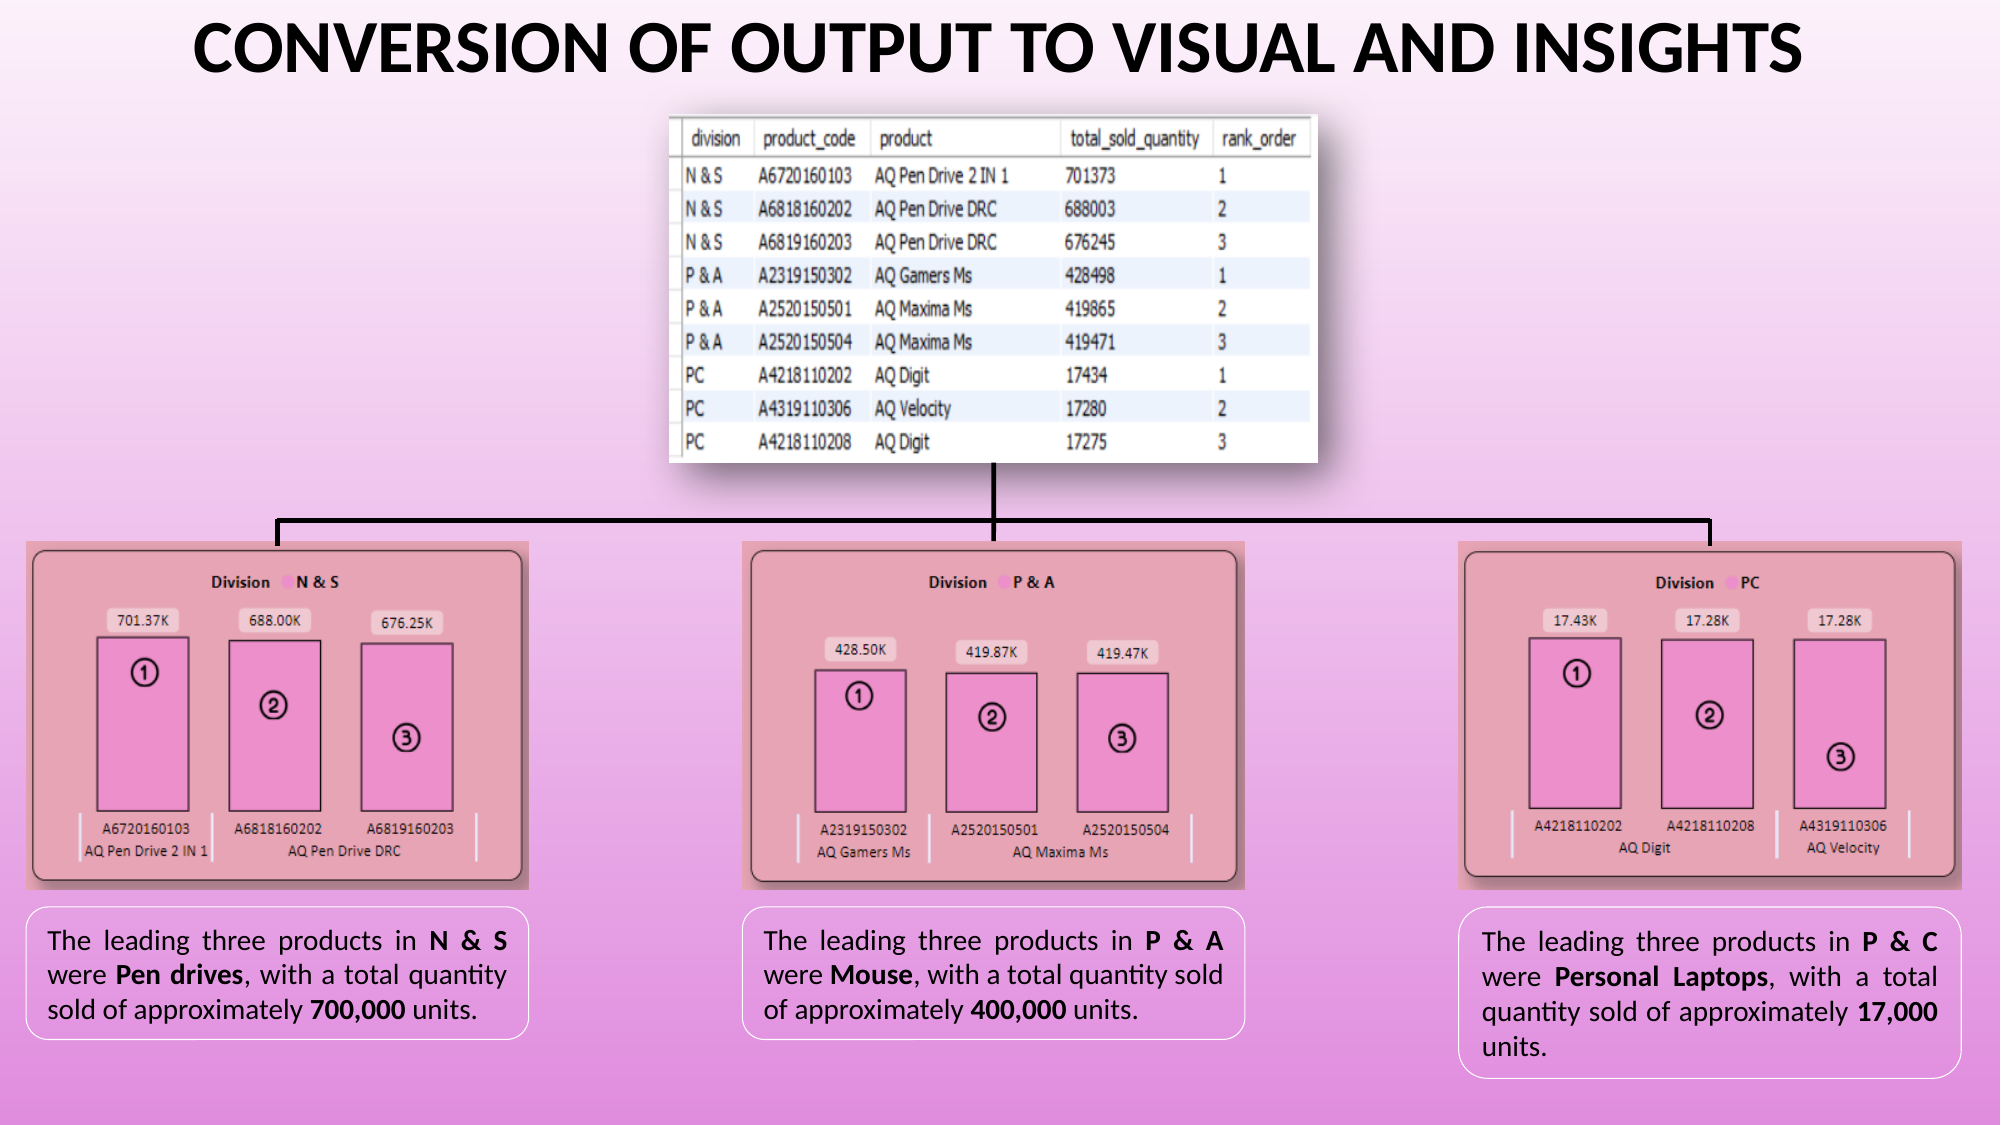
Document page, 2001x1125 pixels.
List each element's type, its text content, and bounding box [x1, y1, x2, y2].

picture [669, 114, 1318, 463]
picture [1458, 541, 1962, 890]
text_box The leading three products in P & C were Personal Laptops, with a total quantity sold of approximately 17,000 units. [1458, 906, 1962, 1079]
picture [26, 541, 529, 890]
picture [742, 541, 1245, 890]
text_box The leading three products in P & A were Mouse, with a total quantity sold of approximately 400,000 units. [741, 906, 1246, 1041]
title CONVERSION OF OUTPUT TO VISUAL AND INSIGHTS [0, 0, 2000, 100]
text_box The leading three products in N & S were Pen drives, with a total quantity sold of approximately 700,000 units. [25, 906, 530, 1041]
